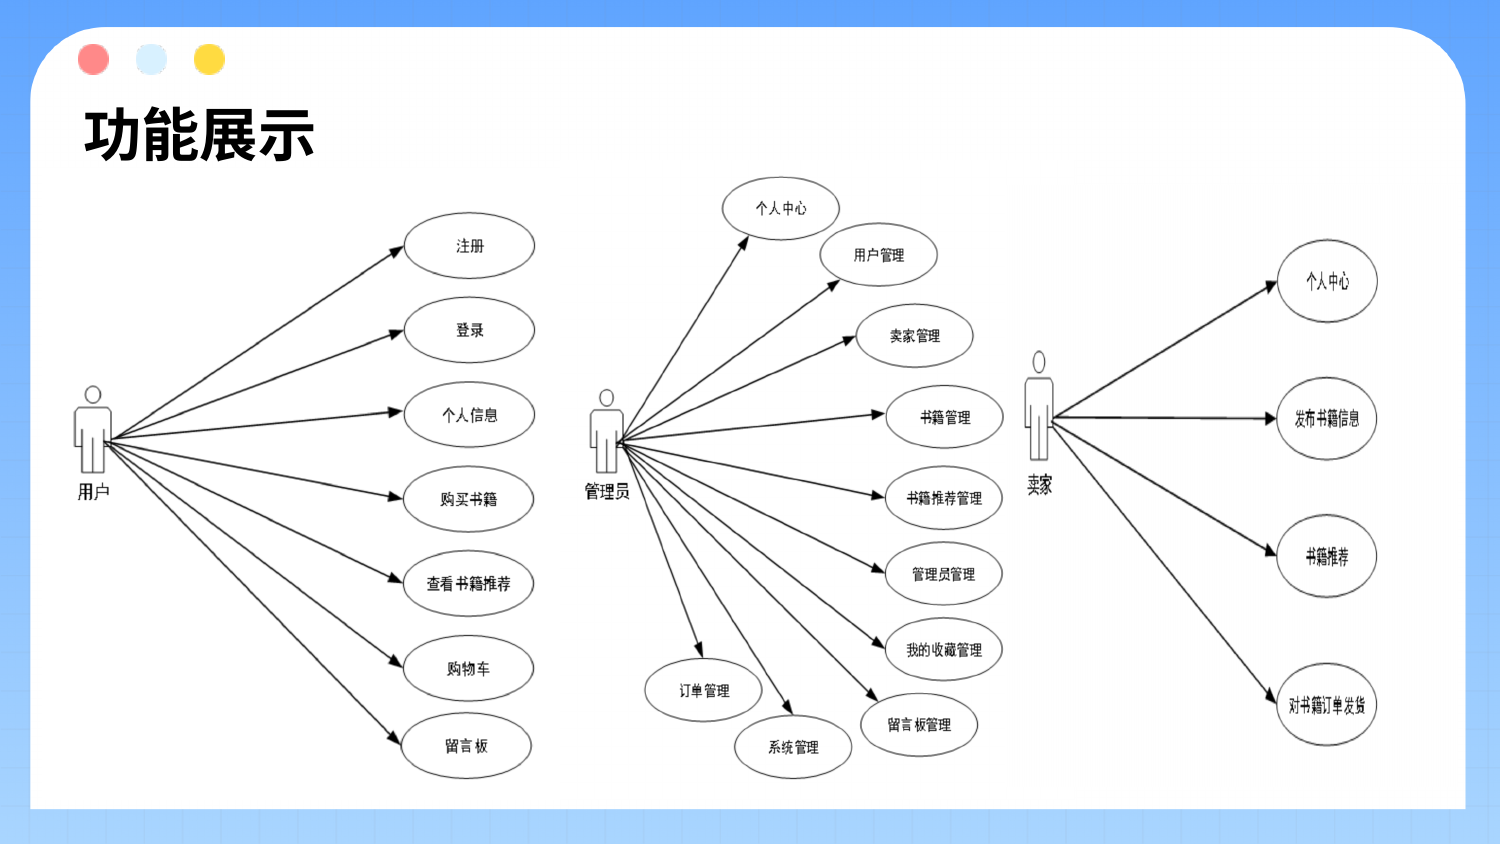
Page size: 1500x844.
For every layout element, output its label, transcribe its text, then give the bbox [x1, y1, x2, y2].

picture [0, 0, 1500, 844]
text_box 功能展示 [68, 90, 374, 168]
